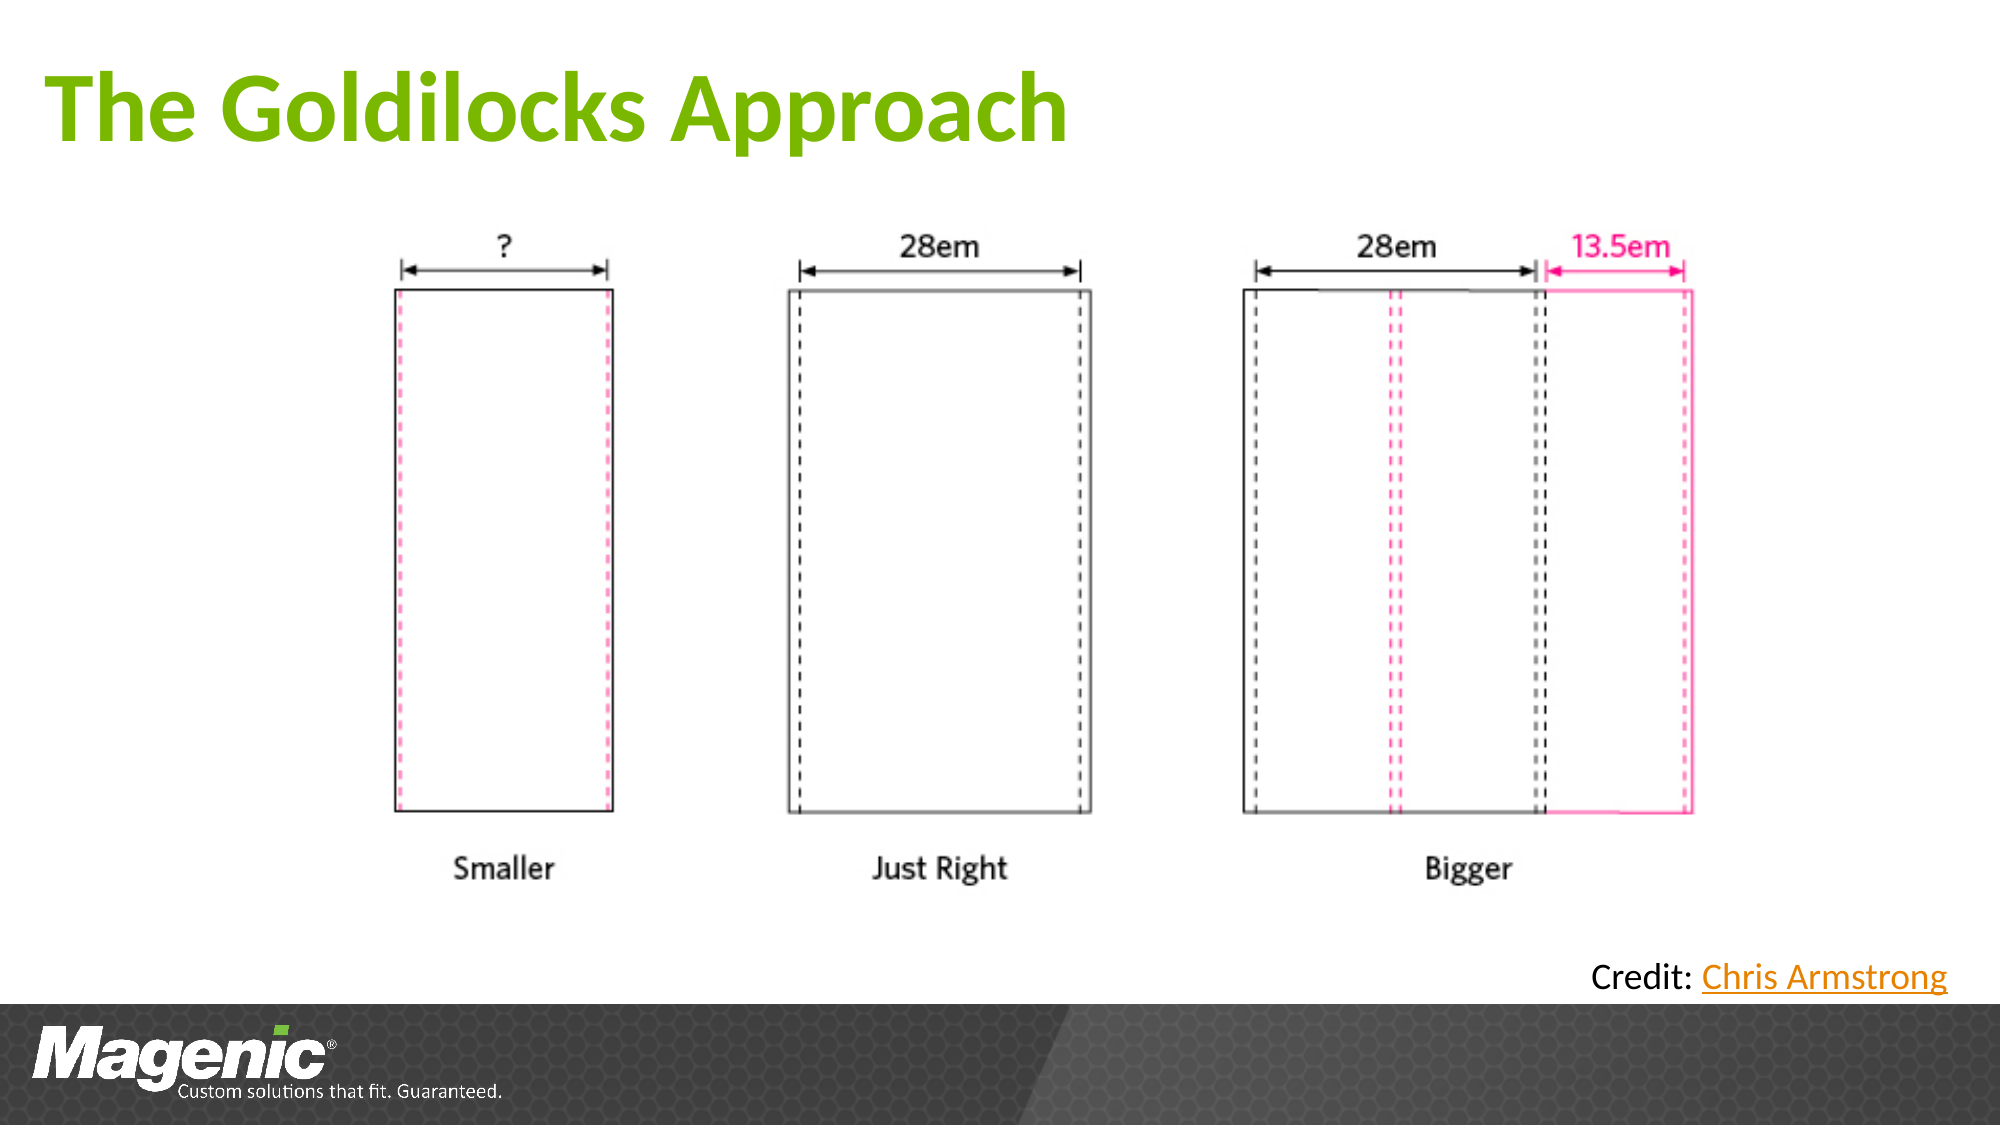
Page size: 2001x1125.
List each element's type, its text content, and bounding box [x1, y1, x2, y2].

picture [0, 1004, 2000, 1125]
picture [274, 194, 1771, 928]
text_box Credit: Chris Armstrong [1576, 944, 1970, 1005]
title The Goldilocks Approach [29, 34, 1970, 196]
